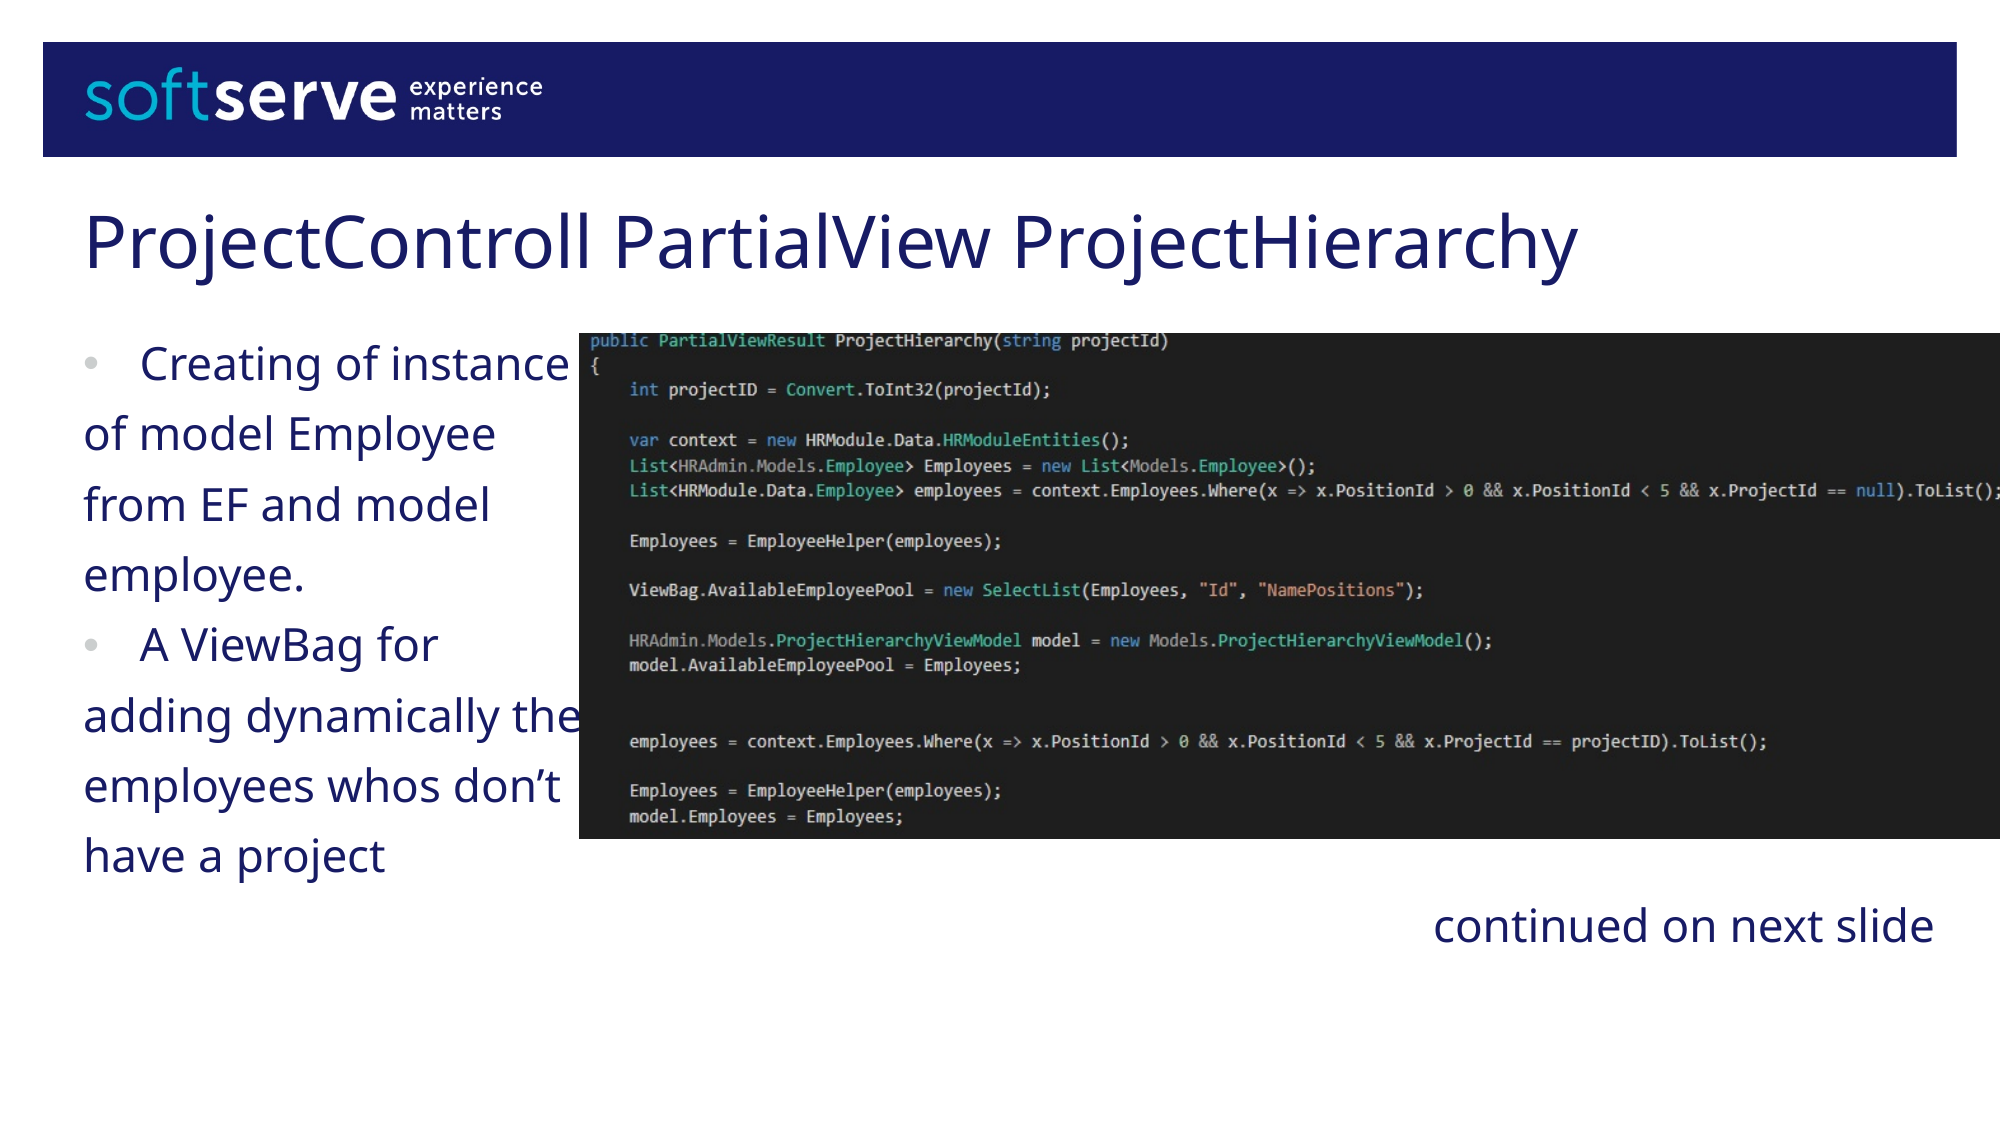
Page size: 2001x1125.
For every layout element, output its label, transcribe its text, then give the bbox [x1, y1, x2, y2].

title ProjectControll PartialView ProjectHierarchy [68, 202, 1931, 289]
picture [579, 333, 2000, 839]
list Creating of instance of model Employee from EF and model employee. A ViewBag for adding dynamically the employees whos don’t have a project continued on next slide [68, 333, 1958, 1083]
picture [43, 42, 1957, 157]
